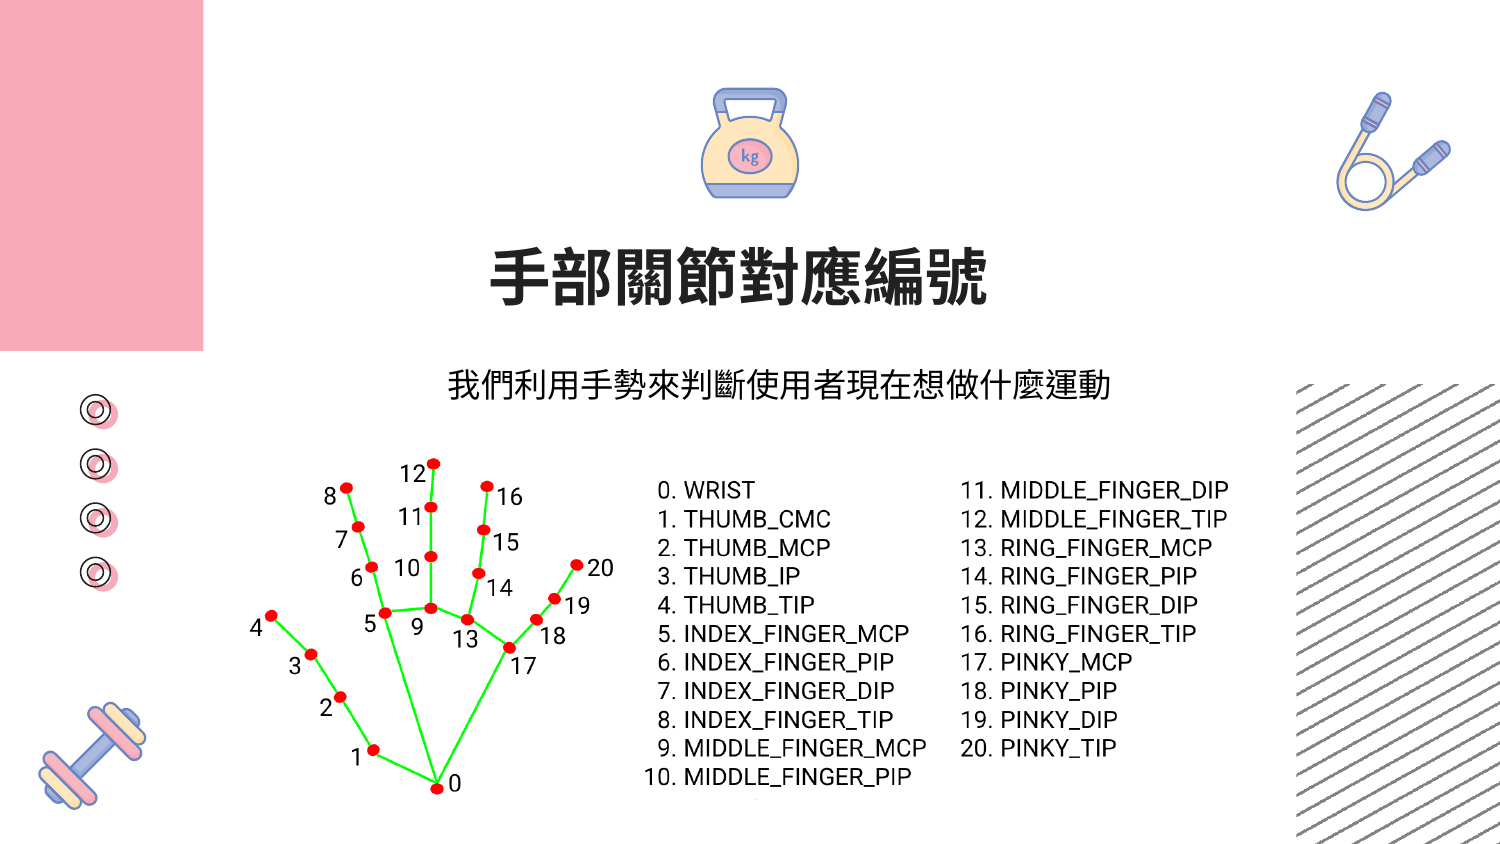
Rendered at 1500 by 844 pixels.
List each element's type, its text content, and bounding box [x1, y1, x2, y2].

picture [243, 453, 1233, 799]
picture [1296, 384, 1500, 844]
title 手部關節對應編號 [227, 222, 1250, 310]
text_box 我們利用手勢來判斷使用者現在想做什麼運動 [432, 356, 1128, 412]
